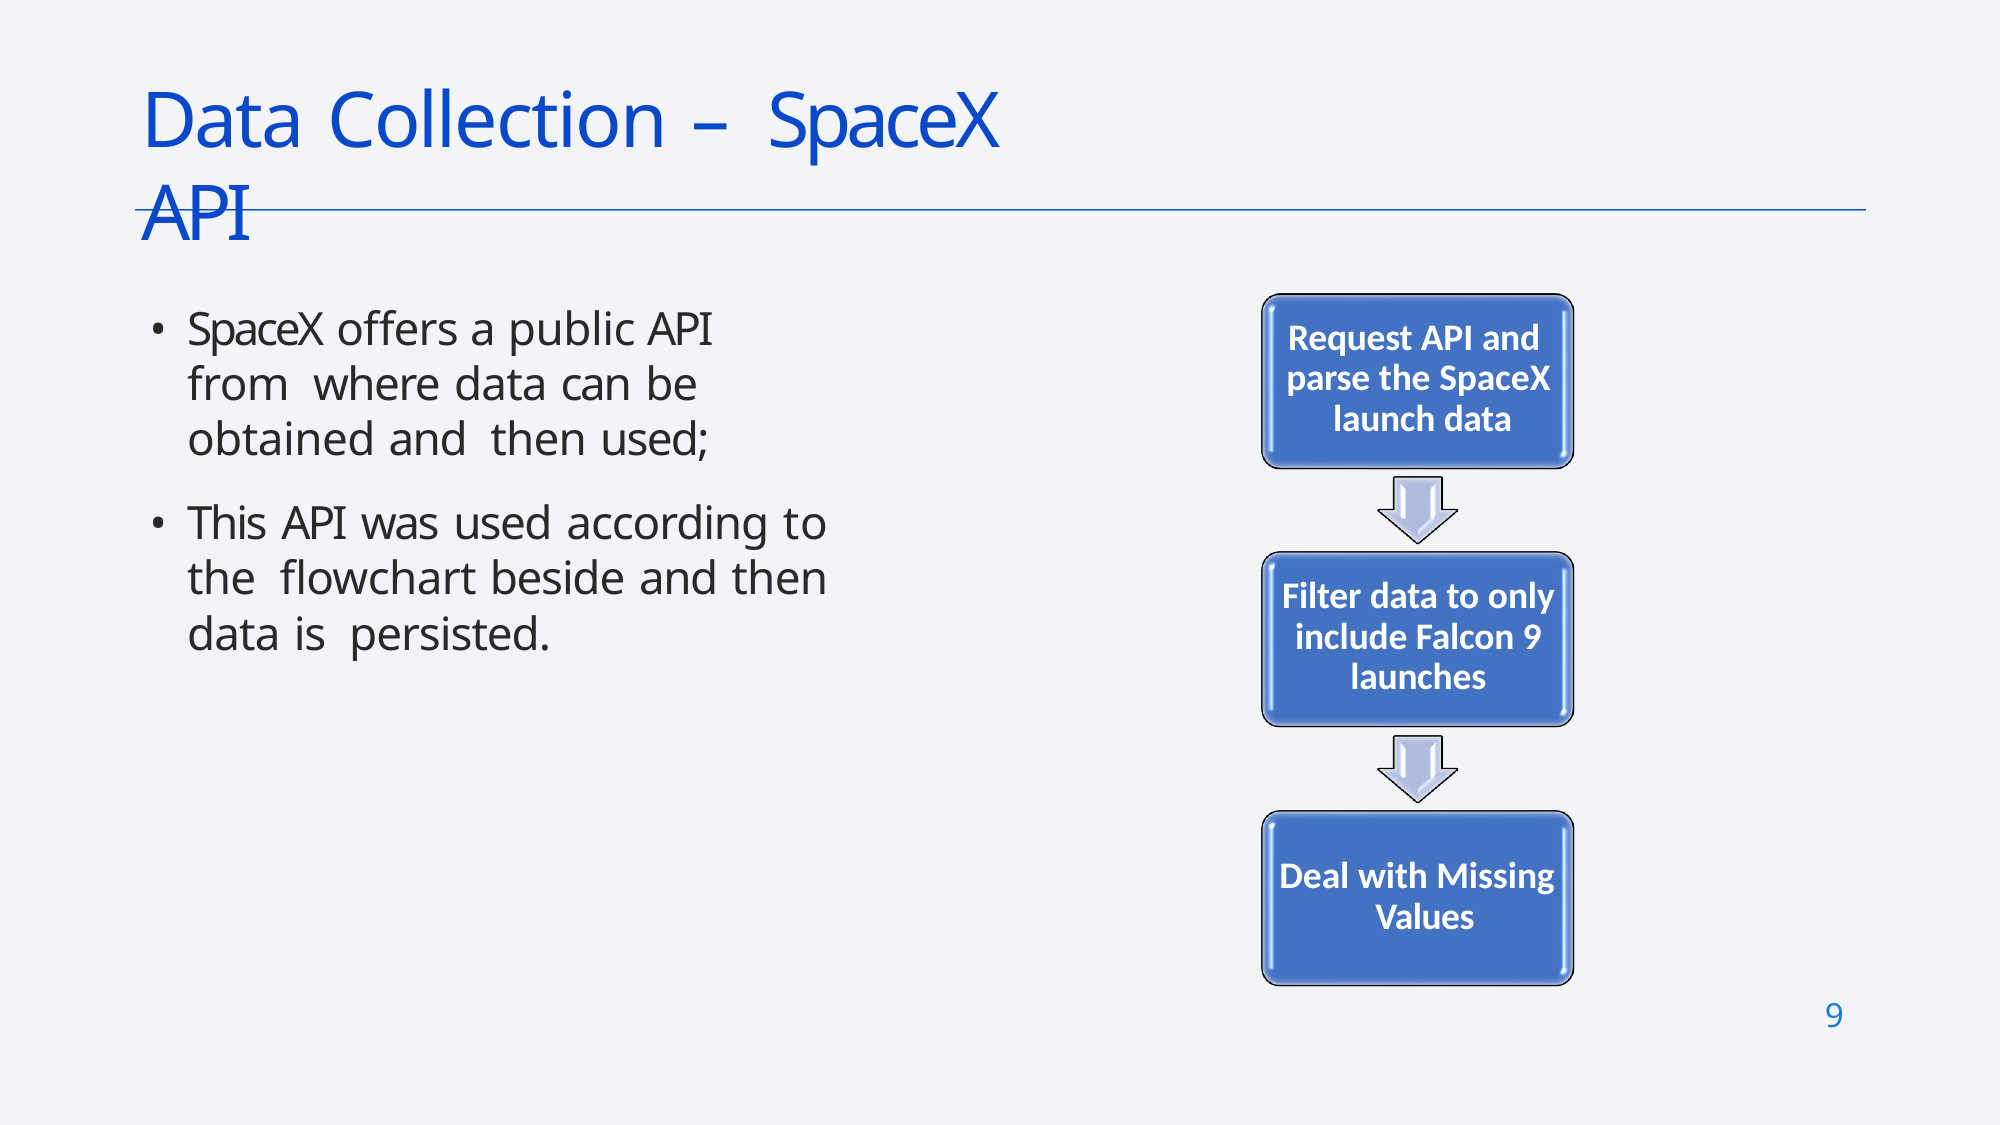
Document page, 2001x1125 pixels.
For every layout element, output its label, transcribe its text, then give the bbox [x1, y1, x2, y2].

text_box SpaceX offers a public API from where data can be obtained and then used; This API was used according to the flowchart beside and then data is persisted. [147, 297, 875, 659]
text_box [1259, 733, 1575, 987]
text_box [1259, 475, 1575, 729]
title Data Collection – SpaceX API [139, 68, 1101, 259]
text_box 9 [1818, 1001, 1872, 1040]
picture [0, 0, 2000, 1125]
